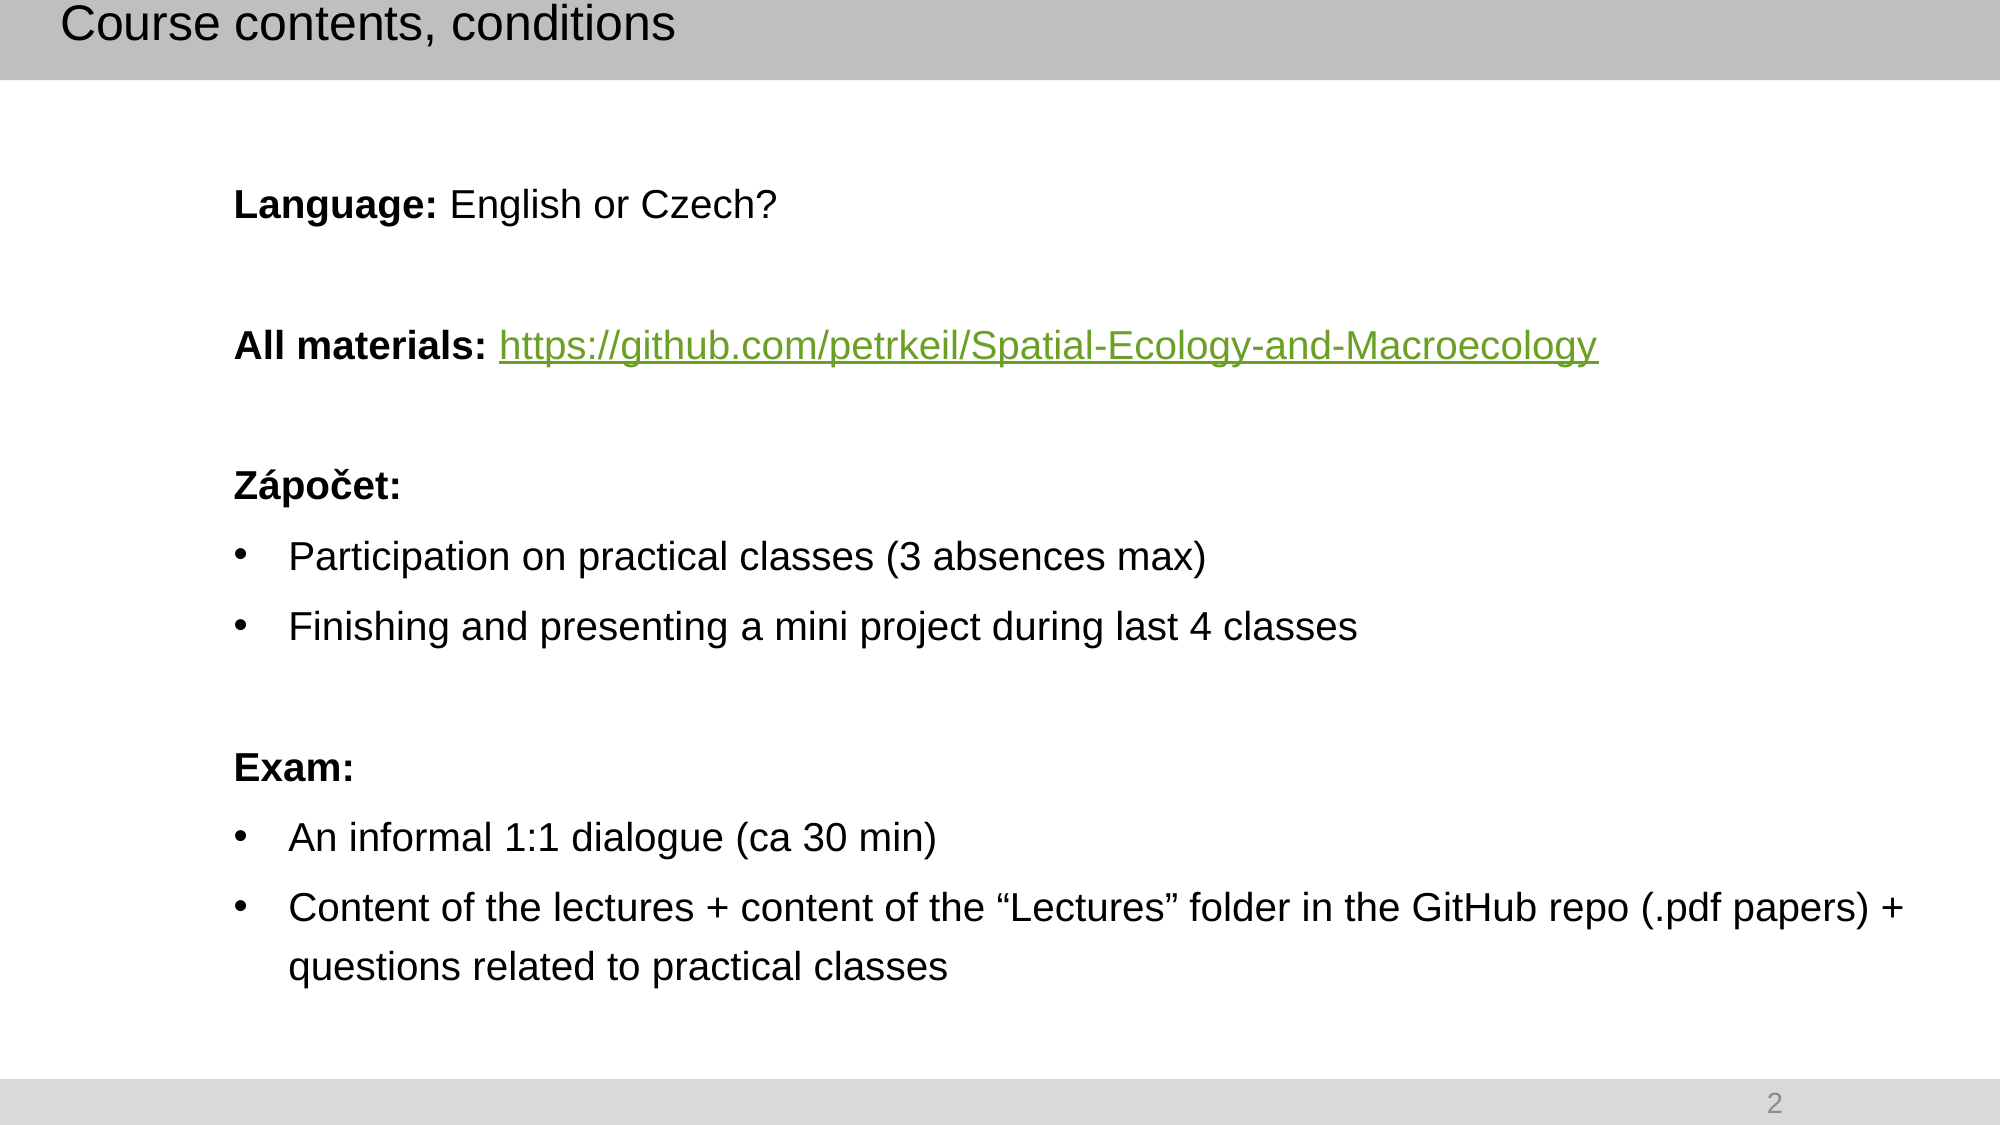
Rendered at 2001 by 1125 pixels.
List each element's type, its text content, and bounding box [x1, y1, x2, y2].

slide_number 2 [1550, 1079, 2000, 1125]
footer [0, 1079, 1550, 1125]
list Language: English or Czech? All materials: https://github.com/petrkeil/Spatial-Ecology-and-Macroecology Zápočet: Participation on practical classes (3 absences max) Finishing and presenting a mini project during last 4 classes Exam: An informal 1:1 dialogue (ca 30 min) Content of the lectures + content of the “Lectures” folder in the GitHub repo (.pdf papers) + questions related to practical classes [218, 160, 1958, 999]
title Course contents, conditions [0, 0, 2000, 81]
